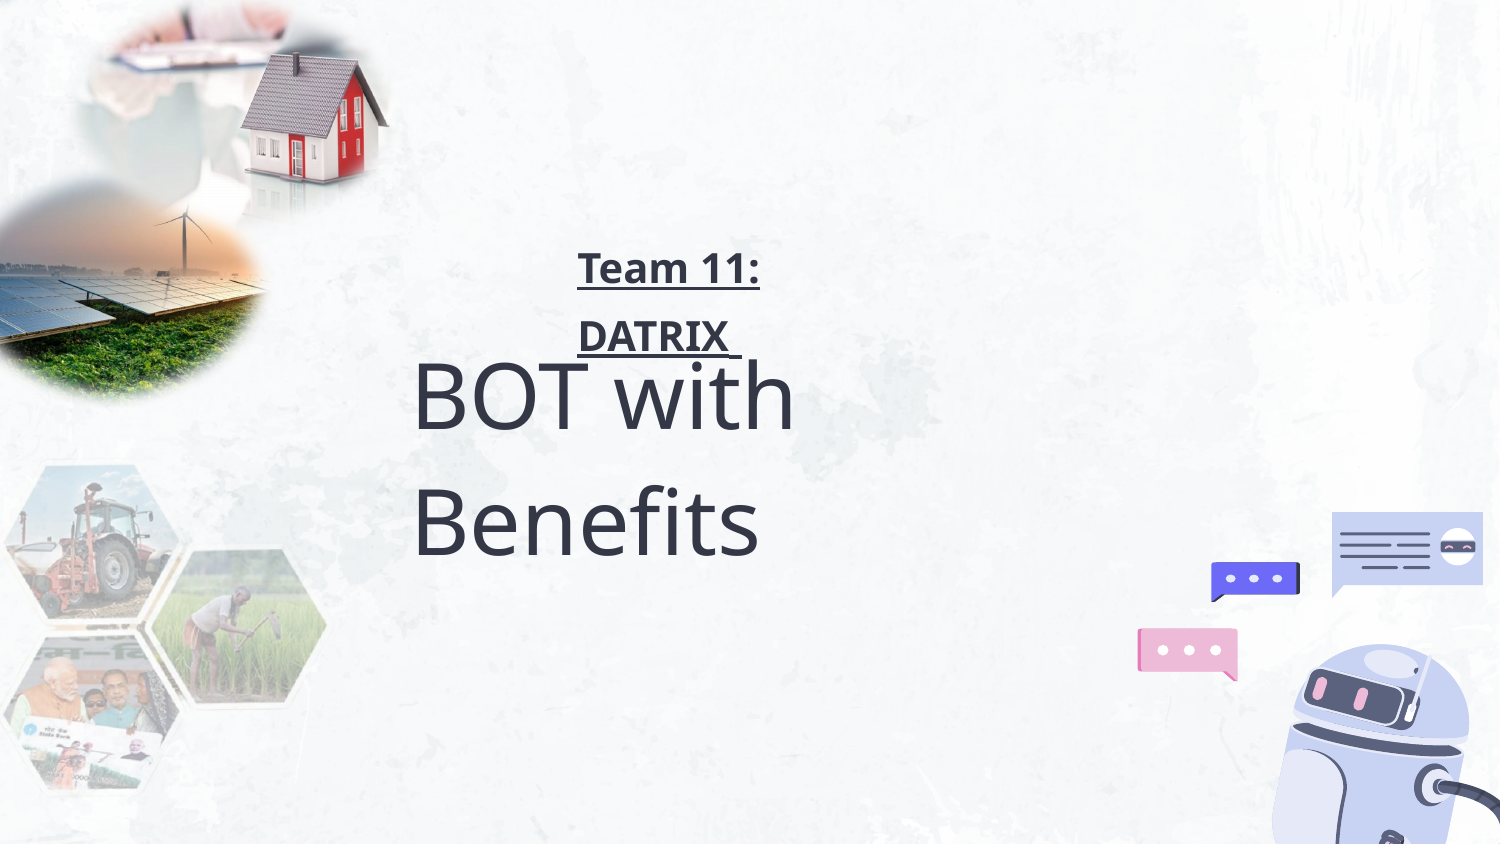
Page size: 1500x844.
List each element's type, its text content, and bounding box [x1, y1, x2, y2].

title BOT with Benefits [394, 329, 1113, 566]
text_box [1331, 511, 1483, 599]
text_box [1211, 562, 1301, 603]
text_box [1265, 644, 1500, 844]
picture [0, 0, 1500, 844]
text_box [1137, 628, 1238, 682]
text_box Team 11: DATRIX [562, 217, 938, 379]
